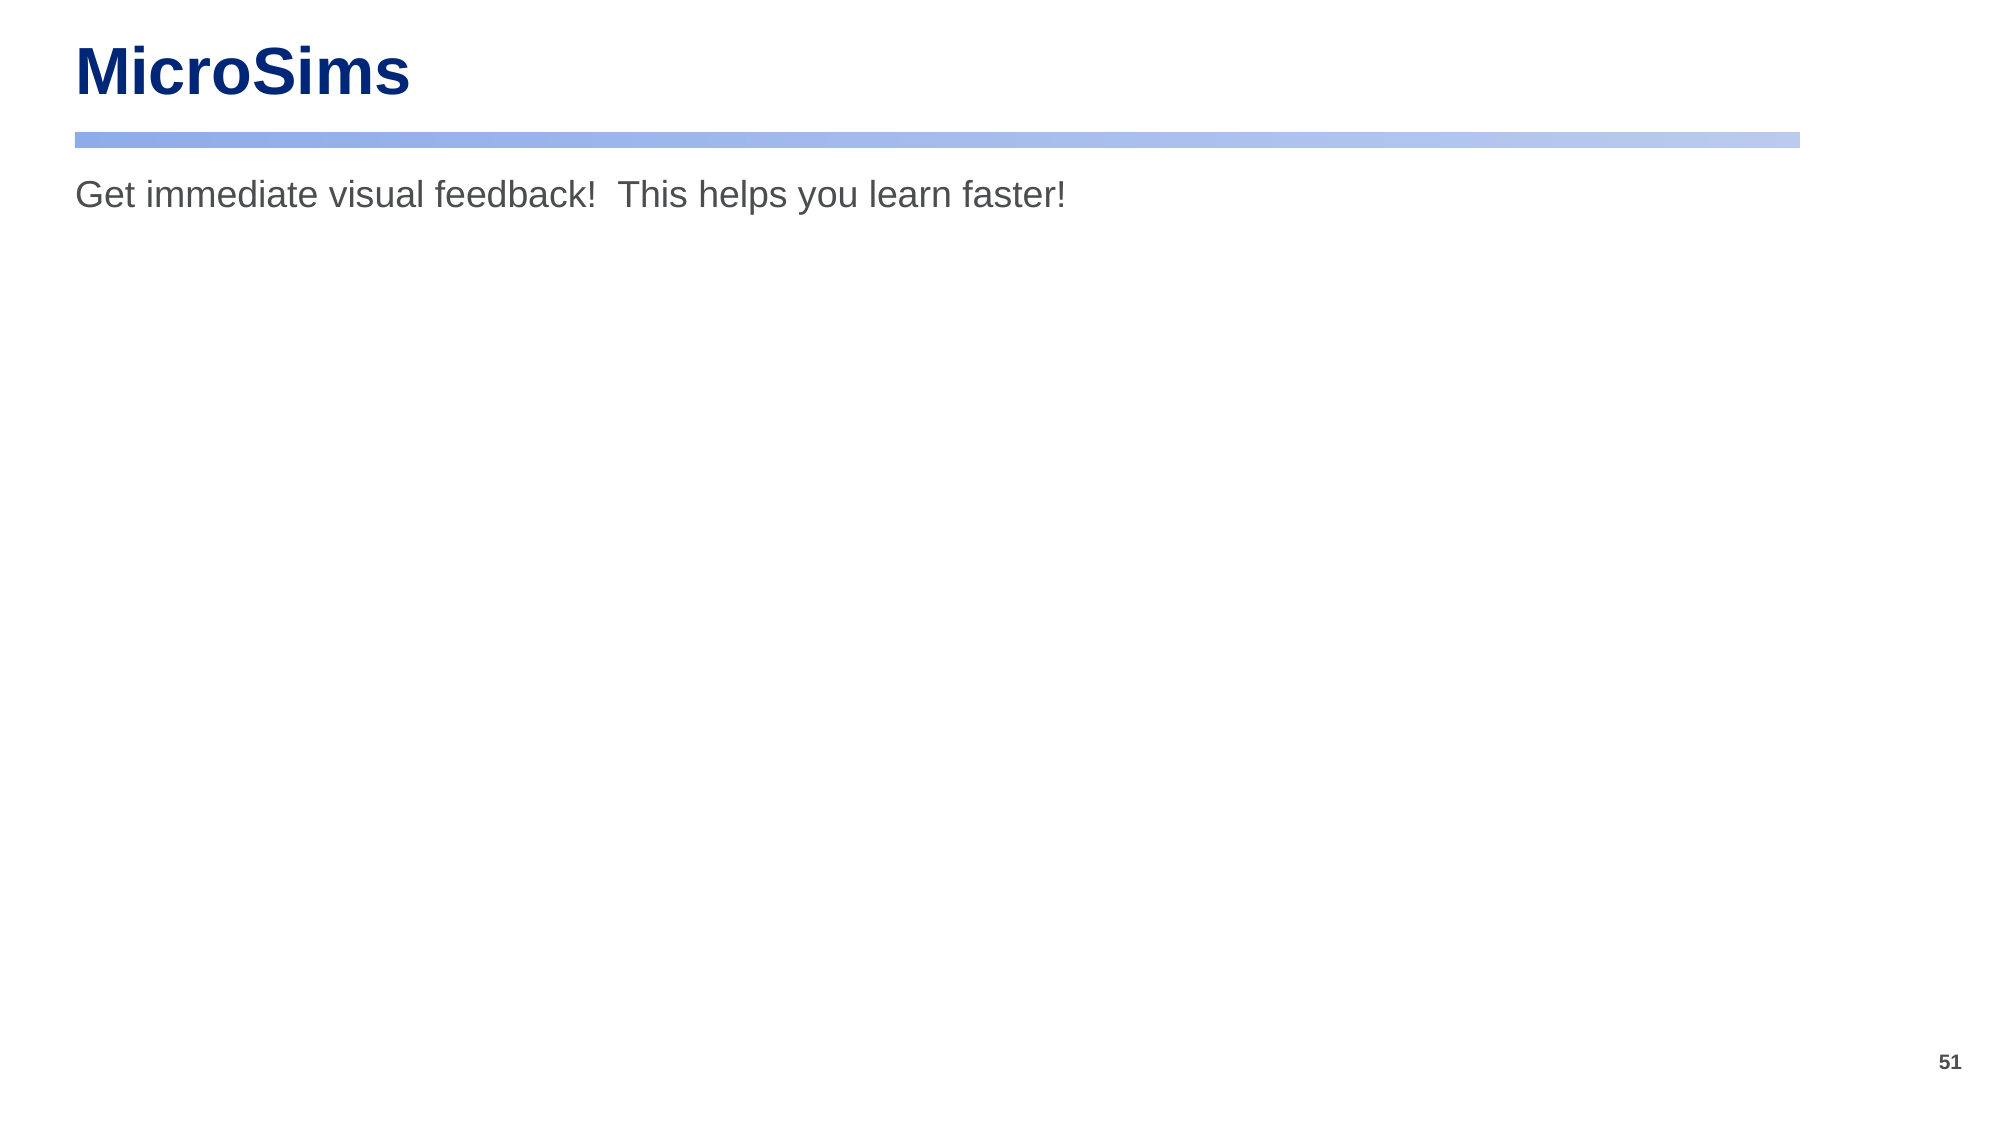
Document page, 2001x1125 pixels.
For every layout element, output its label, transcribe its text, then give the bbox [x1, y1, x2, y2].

list Get immediate visual feedback! This helps you learn faster! [75, 170, 1870, 243]
title MicroSims [75, 37, 1650, 110]
